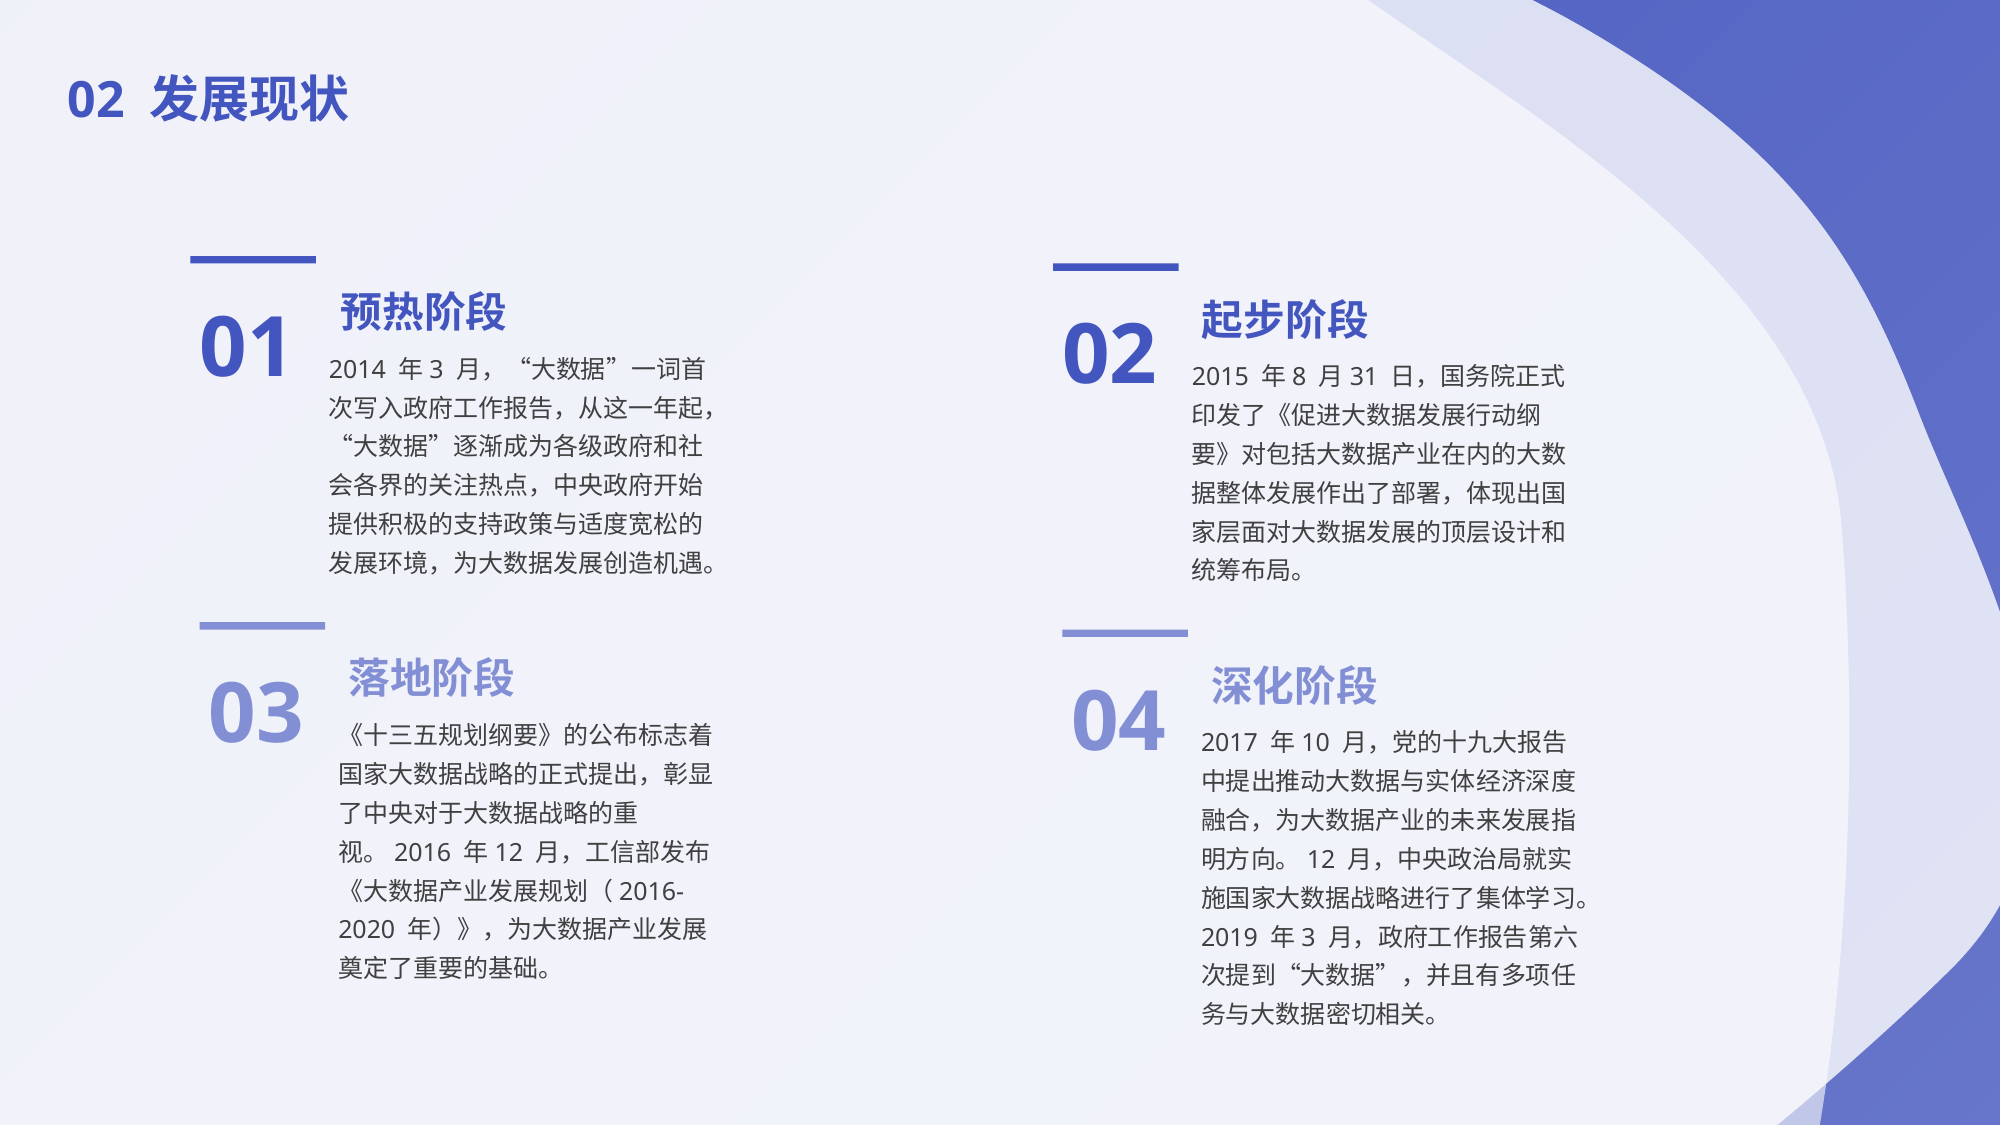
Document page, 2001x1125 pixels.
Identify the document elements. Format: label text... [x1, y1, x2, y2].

text_box [1061, 628, 1189, 638]
text_box 03 [194, 622, 319, 767]
text_box 01 [185, 255, 310, 401]
text_box 起步阶段 [1187, 270, 1384, 351]
text_box 2014 年3 月，“大数据”一词首次写入政府工作报告，从这一年起，“大数据”逐渐成为各级政府和社会各界的关注热点，中央政府开始提供积极的支持政策与适度宽松的发展环境，为大数据发展创造机遇。 [314, 336, 728, 585]
text_box [199, 621, 326, 631]
text_box 预热阶段 [325, 263, 523, 344]
text_box 02 [1047, 263, 1173, 409]
text_box [310, 255, 317, 264]
text_box 04 [1056, 629, 1182, 775]
text_box 2015 年8 月31 日，国务院正式印发了《促进大数据发展行动纲要》对包括大数据产业在内的大数据整体发展作出了部署，体现出国家层面对大数据发展的顶层设计和统筹布局。 [1177, 344, 1591, 593]
list 02 发展现状 [52, 41, 924, 162]
text_box 《十三五规划纲要》的公布标志着国家大数据战略的正式提出，彰显了中央对于大数据战略的重视。2016 年12 月，工信部发布《大数据产业发展规划（2016-2020 年）》，为大数据产业发展奠定了重要的基础。 [323, 702, 737, 991]
text_box 2017 年10 月，党的十九大报告中提出推动大数据与实体经济深度融合，为大数据产业的未来发展指明方向。12 月，中央政治局就实施国家大数据战略进行了集体学习。2019 年3 月，政府工作报告第六次提到“大数据”，并且有多项任务与大数据密切相关。 [1186, 710, 1600, 1037]
text_box 落地阶段 [333, 629, 531, 710]
text_box 深化阶段 [1196, 636, 1394, 717]
text_box [1052, 262, 1180, 272]
